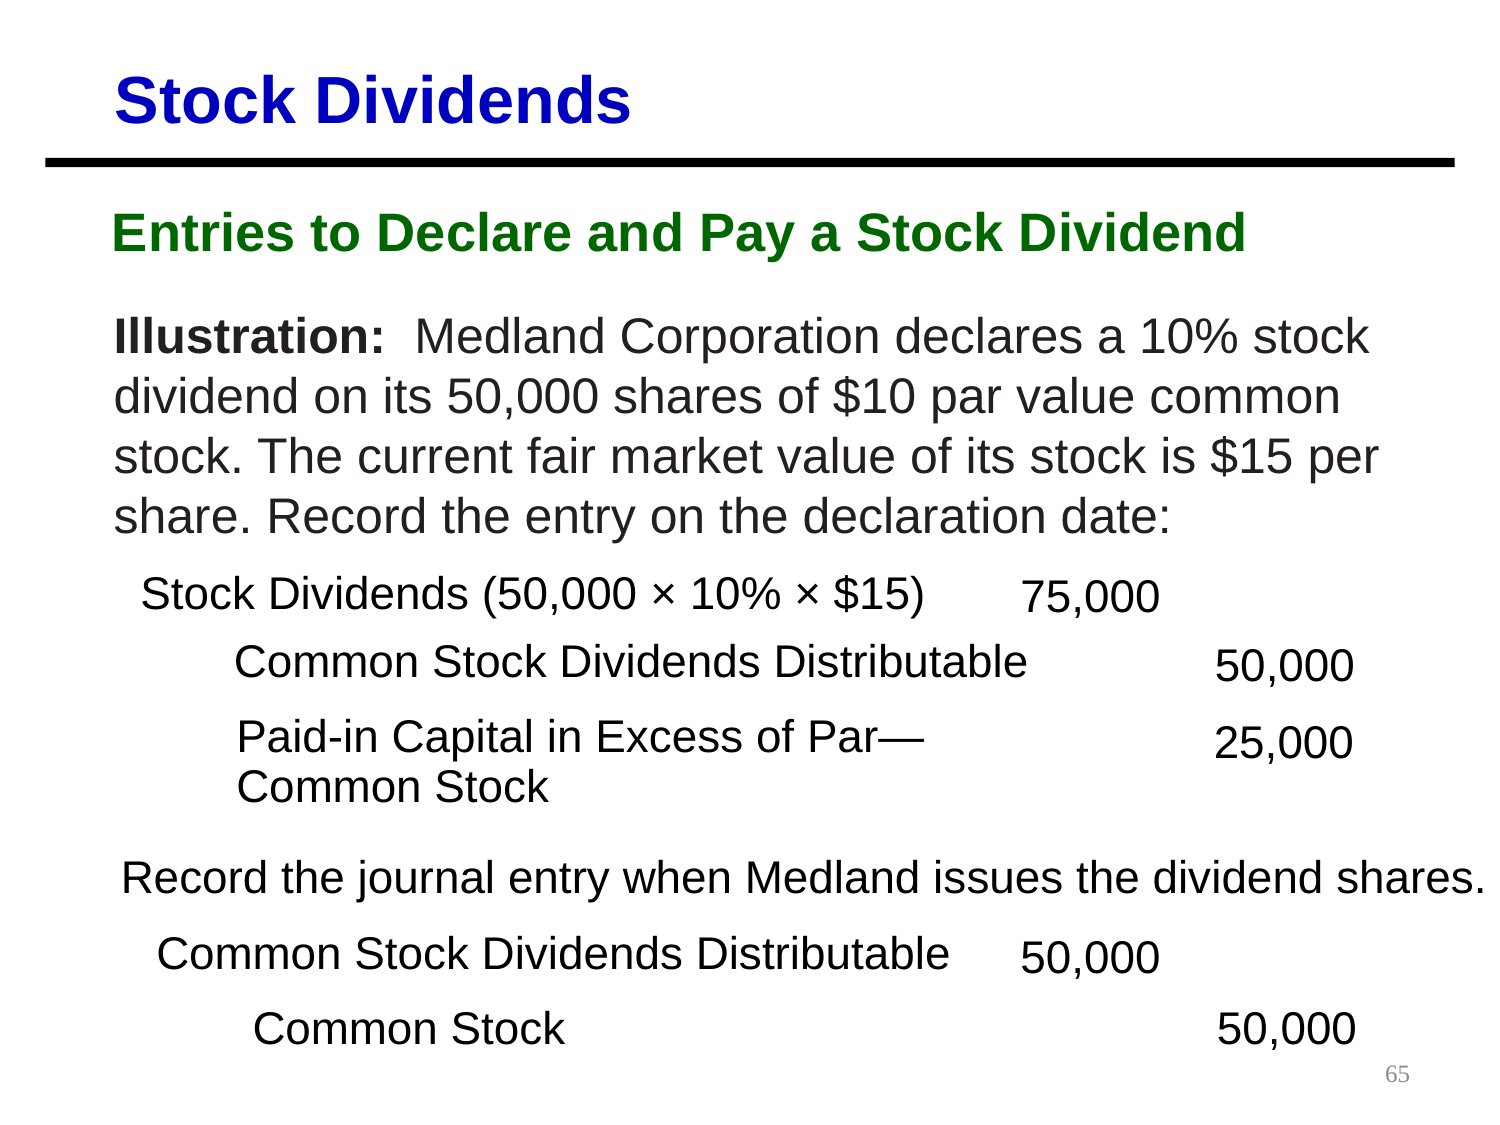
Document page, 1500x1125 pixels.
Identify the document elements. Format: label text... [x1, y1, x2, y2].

text_box Common Stock [237, 997, 603, 1059]
text_box 25,000 [1198, 711, 1401, 796]
text_box 75,000 [1005, 565, 1199, 624]
text_box 50,000 [1201, 997, 1383, 1058]
text_box 50,000 [1005, 926, 1191, 997]
text_box Paid-in Capital in Excess of Par—Common Stock [221, 705, 1106, 810]
text_box Stock Dividends (50,000 × 10% × $15) [125, 562, 962, 635]
text_box Stock Dividends [99, 50, 1350, 142]
text_box Common Stock Dividends Distributable [141, 922, 975, 984]
slide_number 65 [1074, 1042, 1425, 1103]
text_box Record the journal entry when Medland issues the dividend shares. [105, 846, 1500, 917]
text_box Common Stock Dividends Distributable [218, 630, 1055, 694]
text_box 50,000 [1199, 634, 1389, 693]
text_box Entries to Declare and Pay a Stock Dividend [97, 190, 1400, 270]
text_box Illustration: Medland Corporation declares a 10% stock dividend on its 50,000 shares of $10 par value common stock. The current fair market value of its stock is $15 per share. Record the entry on the declaration date: [98, 296, 1474, 533]
